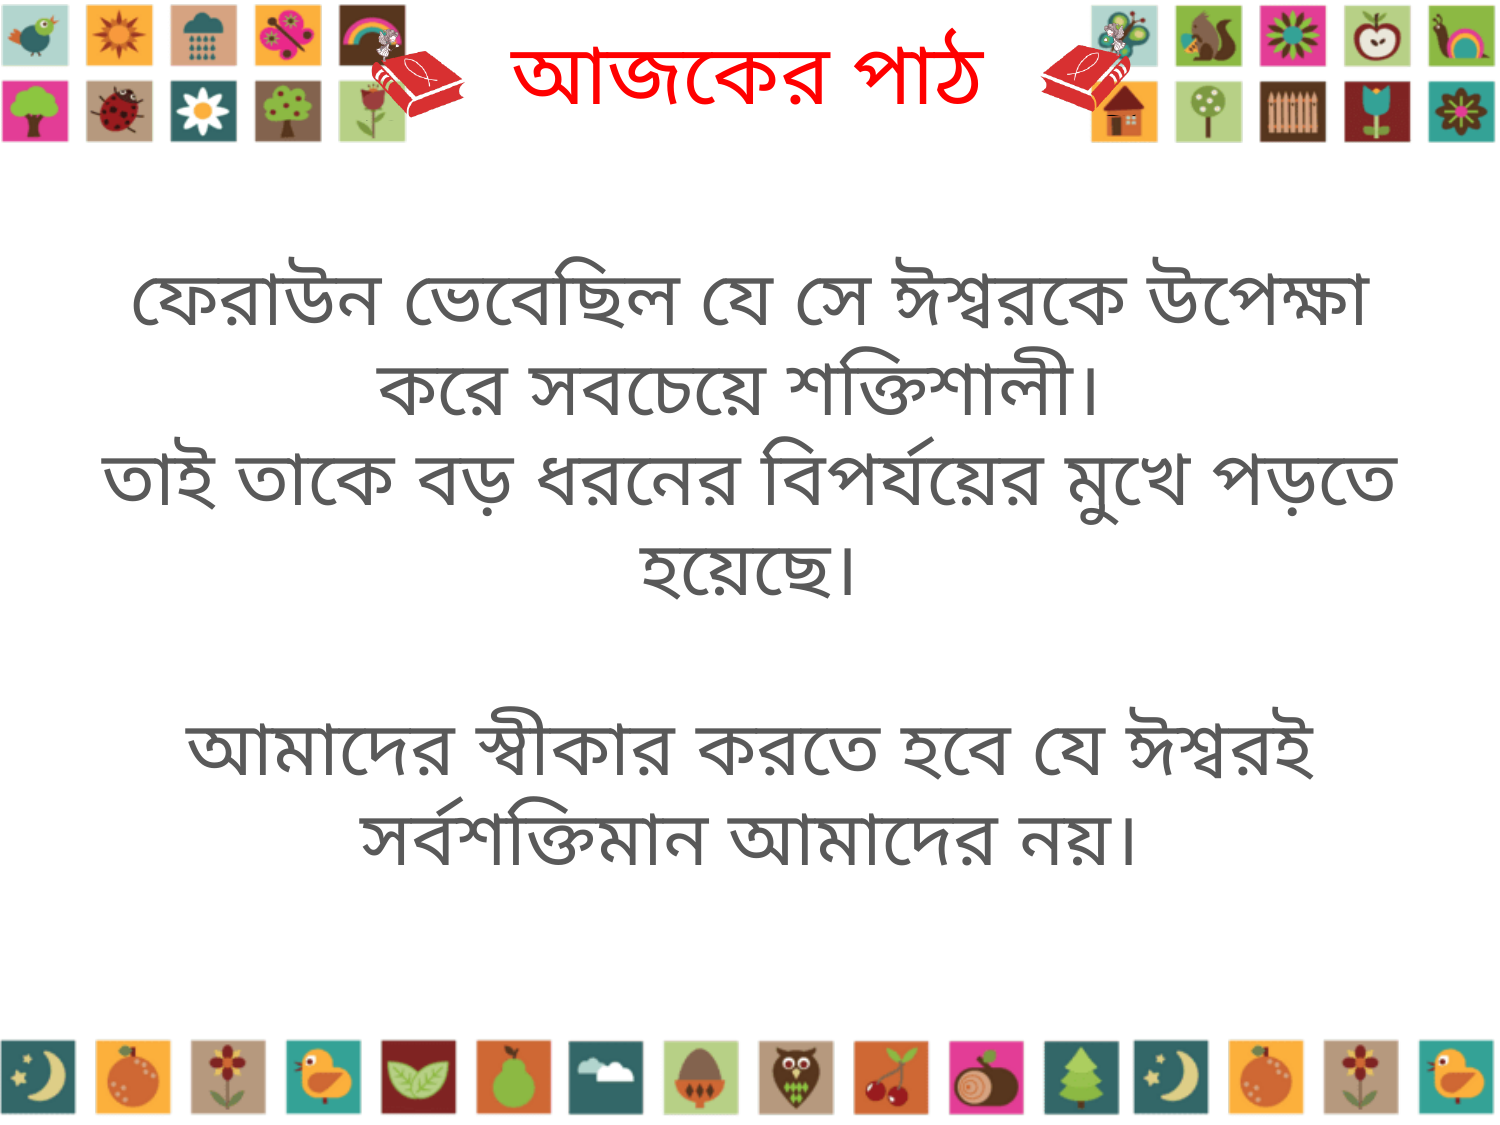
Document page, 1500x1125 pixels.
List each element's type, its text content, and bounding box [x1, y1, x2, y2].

text_box ফেরাউন ভেবেছিল যে সে ঈশ্বরকে উপেক্ষা করে সবচেয়ে শক্তিশালী। তাই তাকে বড় ধরনের বিপর্যয়ের মুখে পড়তে হয়েছে। আমাদের স্বীকার করতে হবে যে ঈশ্বরই সর্বশক্তিমান আমাদের নয়। [76, 243, 1424, 889]
picture [0, 3, 497, 150]
text_box আজকের পাঠ [497, 13, 1078, 129]
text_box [0, 1028, 1500, 1118]
picture [1008, 3, 1500, 150]
